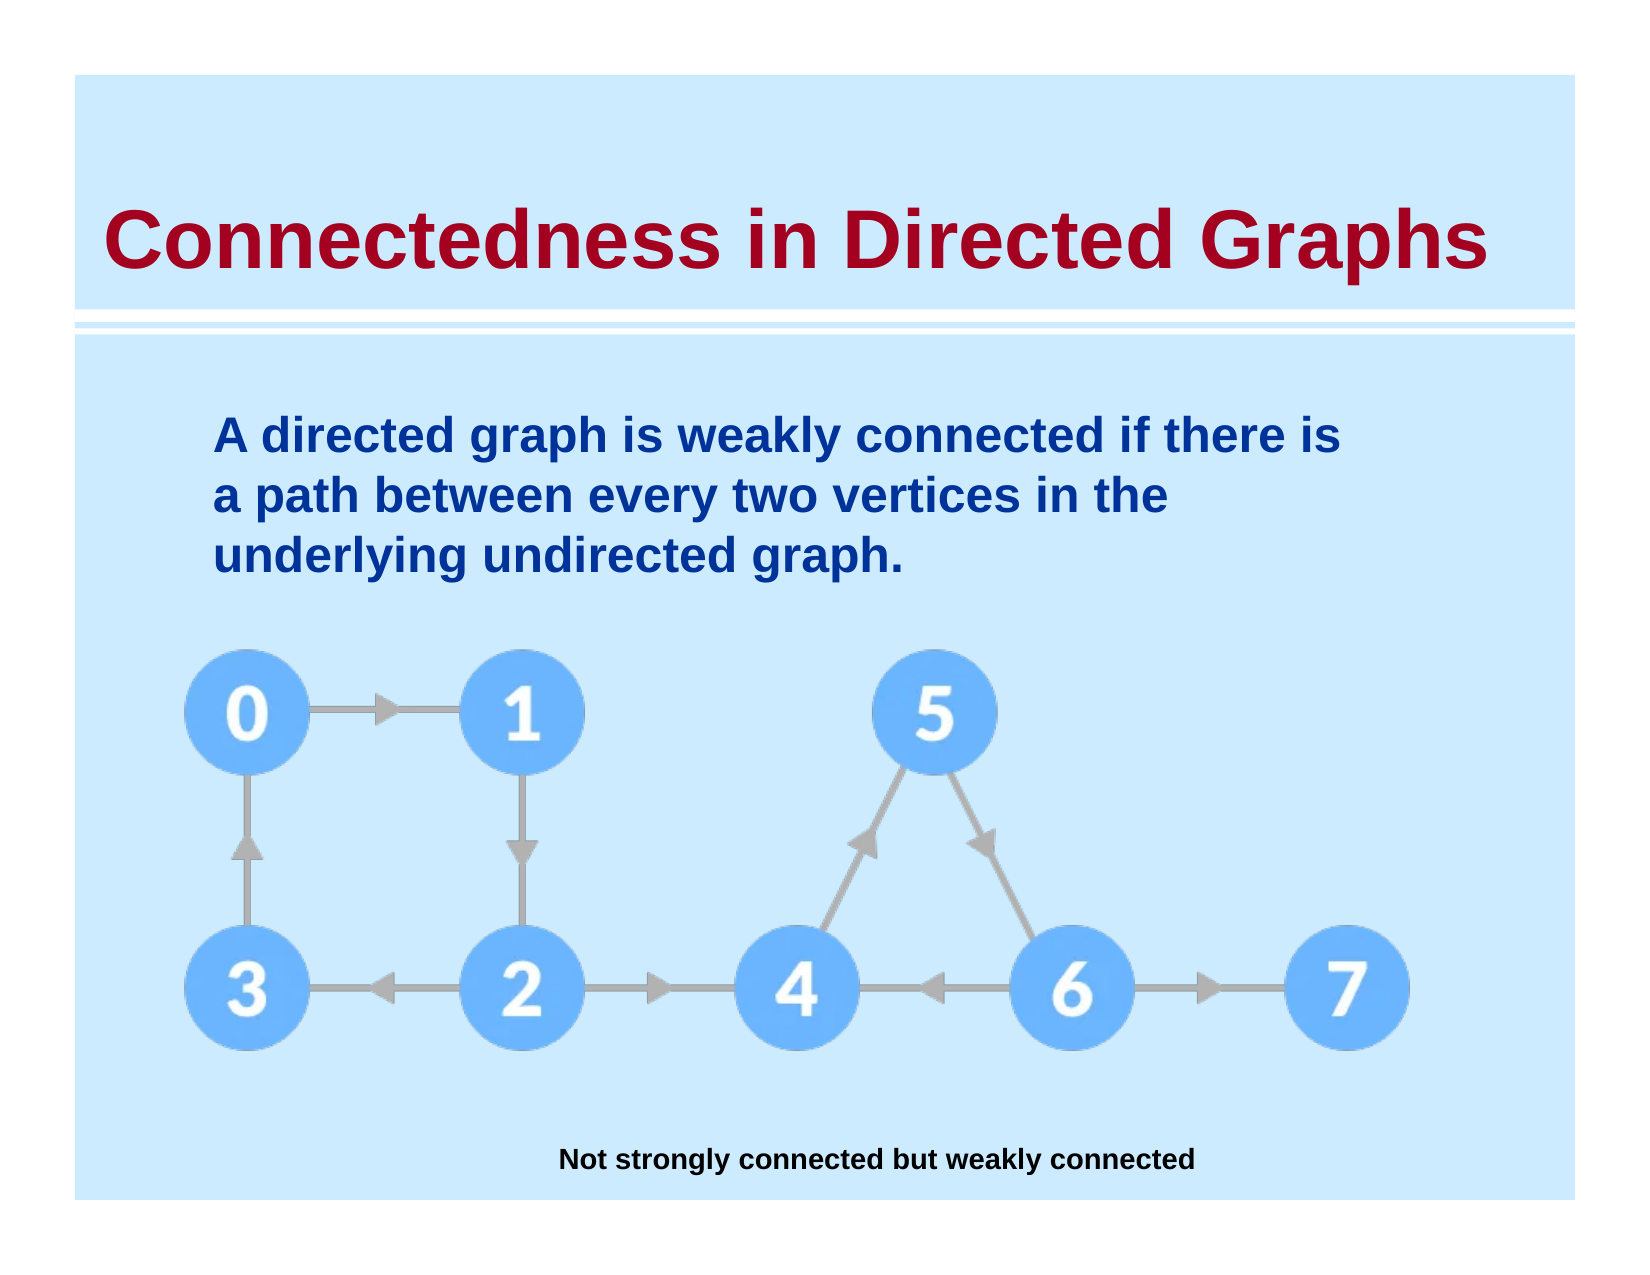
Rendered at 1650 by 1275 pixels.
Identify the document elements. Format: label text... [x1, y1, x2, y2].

picture [109, 575, 1486, 1126]
text_box Not strongly connected but weakly connected [361, 1134, 1394, 1191]
list A directed graph is weakly connected if there is a path between every two vertices in the underlying undirected graph. [212, 402, 1383, 574]
title Connectedness in Directed Graphs [103, 184, 1499, 398]
